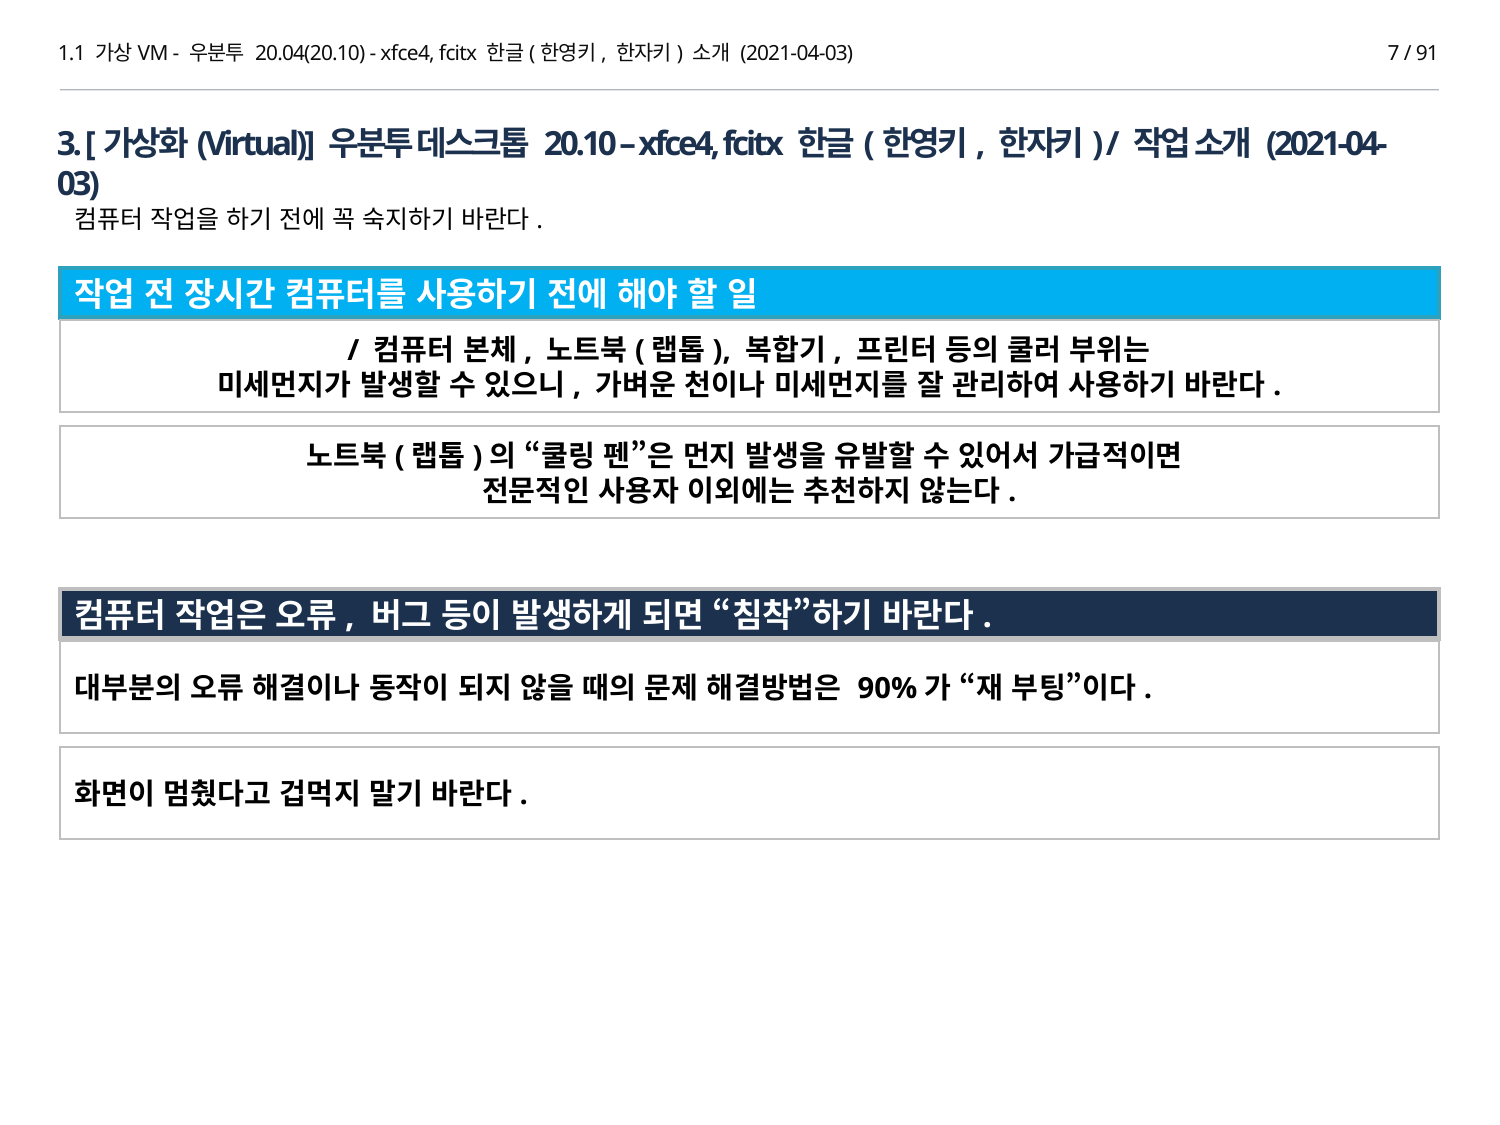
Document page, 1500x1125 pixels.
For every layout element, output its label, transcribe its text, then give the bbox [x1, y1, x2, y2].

text_box 노트북(랩톱)의 “쿨링 펜”은 먼지 발생을 유발할 수 있어서 가급적이면 전문적인 사용자 이외에는 추천하지 않는다. [58, 424, 1441, 520]
text_box 대부분의 오류 해결이나 동작이 되지 않을 때의 문제 해결방법은 90%가 “재 부팅”이다. [58, 639, 1441, 736]
text_box 1.1 가상VM - 우분투 20.04(20.10) - xfce4, fcitx 한글(한영키, 한자키) 소개 (2021-04-03) [43, 32, 1193, 72]
text_box 작업 전 장시간 컴퓨터를 사용하기 전에 해야 할 일 [58, 266, 1441, 318]
text_box 컴퓨터 작업은 오류, 버그 등이 발생하게 되면 “침착”하기 바란다. [58, 587, 1441, 639]
text_box 화면이 멈췄다고 겁먹지 말기 바란다. [58, 745, 1441, 841]
text_box 3. [가상화(Virtual)] 우분투 데스크톱 20.10 – xfce4, fcitx 한글(한영키, 한자키) / 작업 소개 (2021-04-03) [42, 114, 1439, 211]
text_box 컴퓨터 작업을 하기 전에 꼭 숙지하기 바란다. [59, 192, 1450, 245]
text_box / 컴퓨터 본체, 노트북(랩톱), 복합기, 프린터 등의 쿨러 부위는 미세먼지가 발생할 수 있으니, 가벼운 천이나 미세먼지를 잘 관리하여 사용하기 바란다. [58, 318, 1441, 415]
text_box 7 / 91 [1193, 31, 1454, 75]
